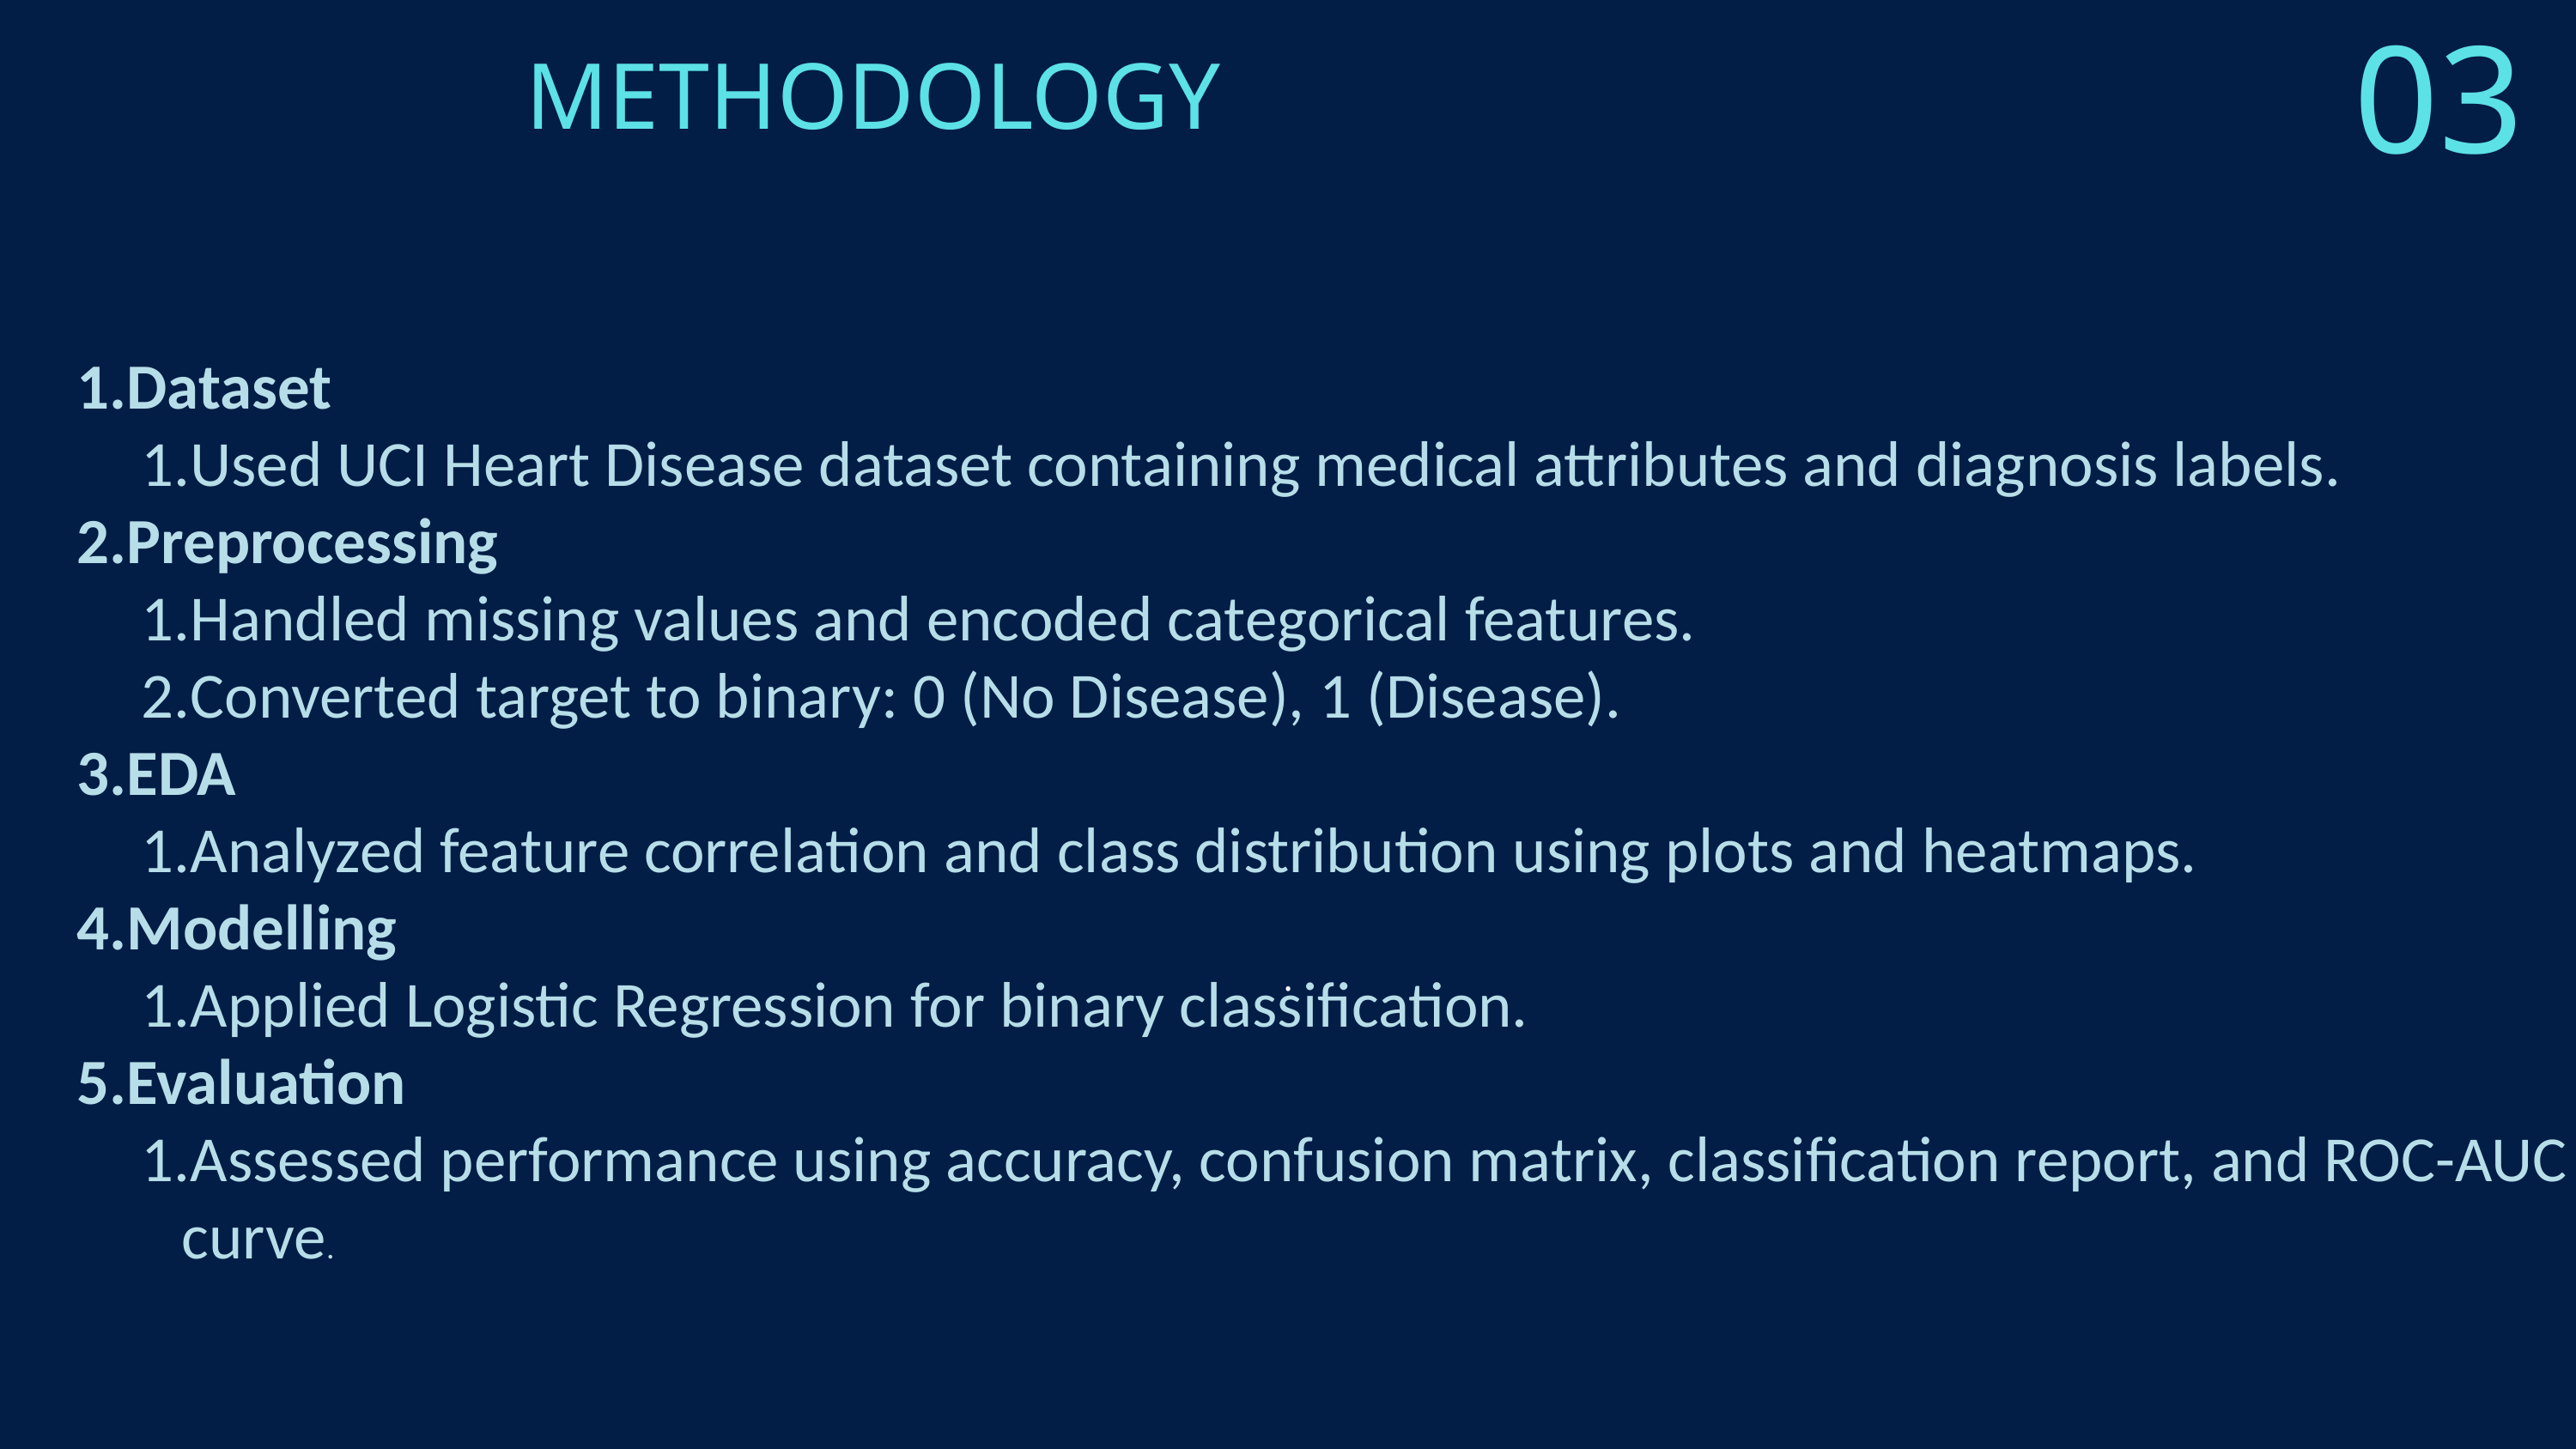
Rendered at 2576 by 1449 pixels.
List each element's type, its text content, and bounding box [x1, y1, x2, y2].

text_box Dataset Used UCI Heart Disease dataset containing medical attributes and diagnosis labels. Preprocessing Handled missing values and encoded categorical features. Converted target to binary: 0 (No Disease), 1 (Disease). EDA Analyzed feature correlation and class distribution using plots and heatmaps. Modelling Applied Logistic Regression for binary classification. Evaluation Assessed performance using accuracy, confusion matrix, classification report, and ROC-AUC curve. [64, 337, 2576, 1317]
text_box 03 [2087, 31, 2524, 184]
text_box METHODOLOGY [526, 73, 2087, 149]
